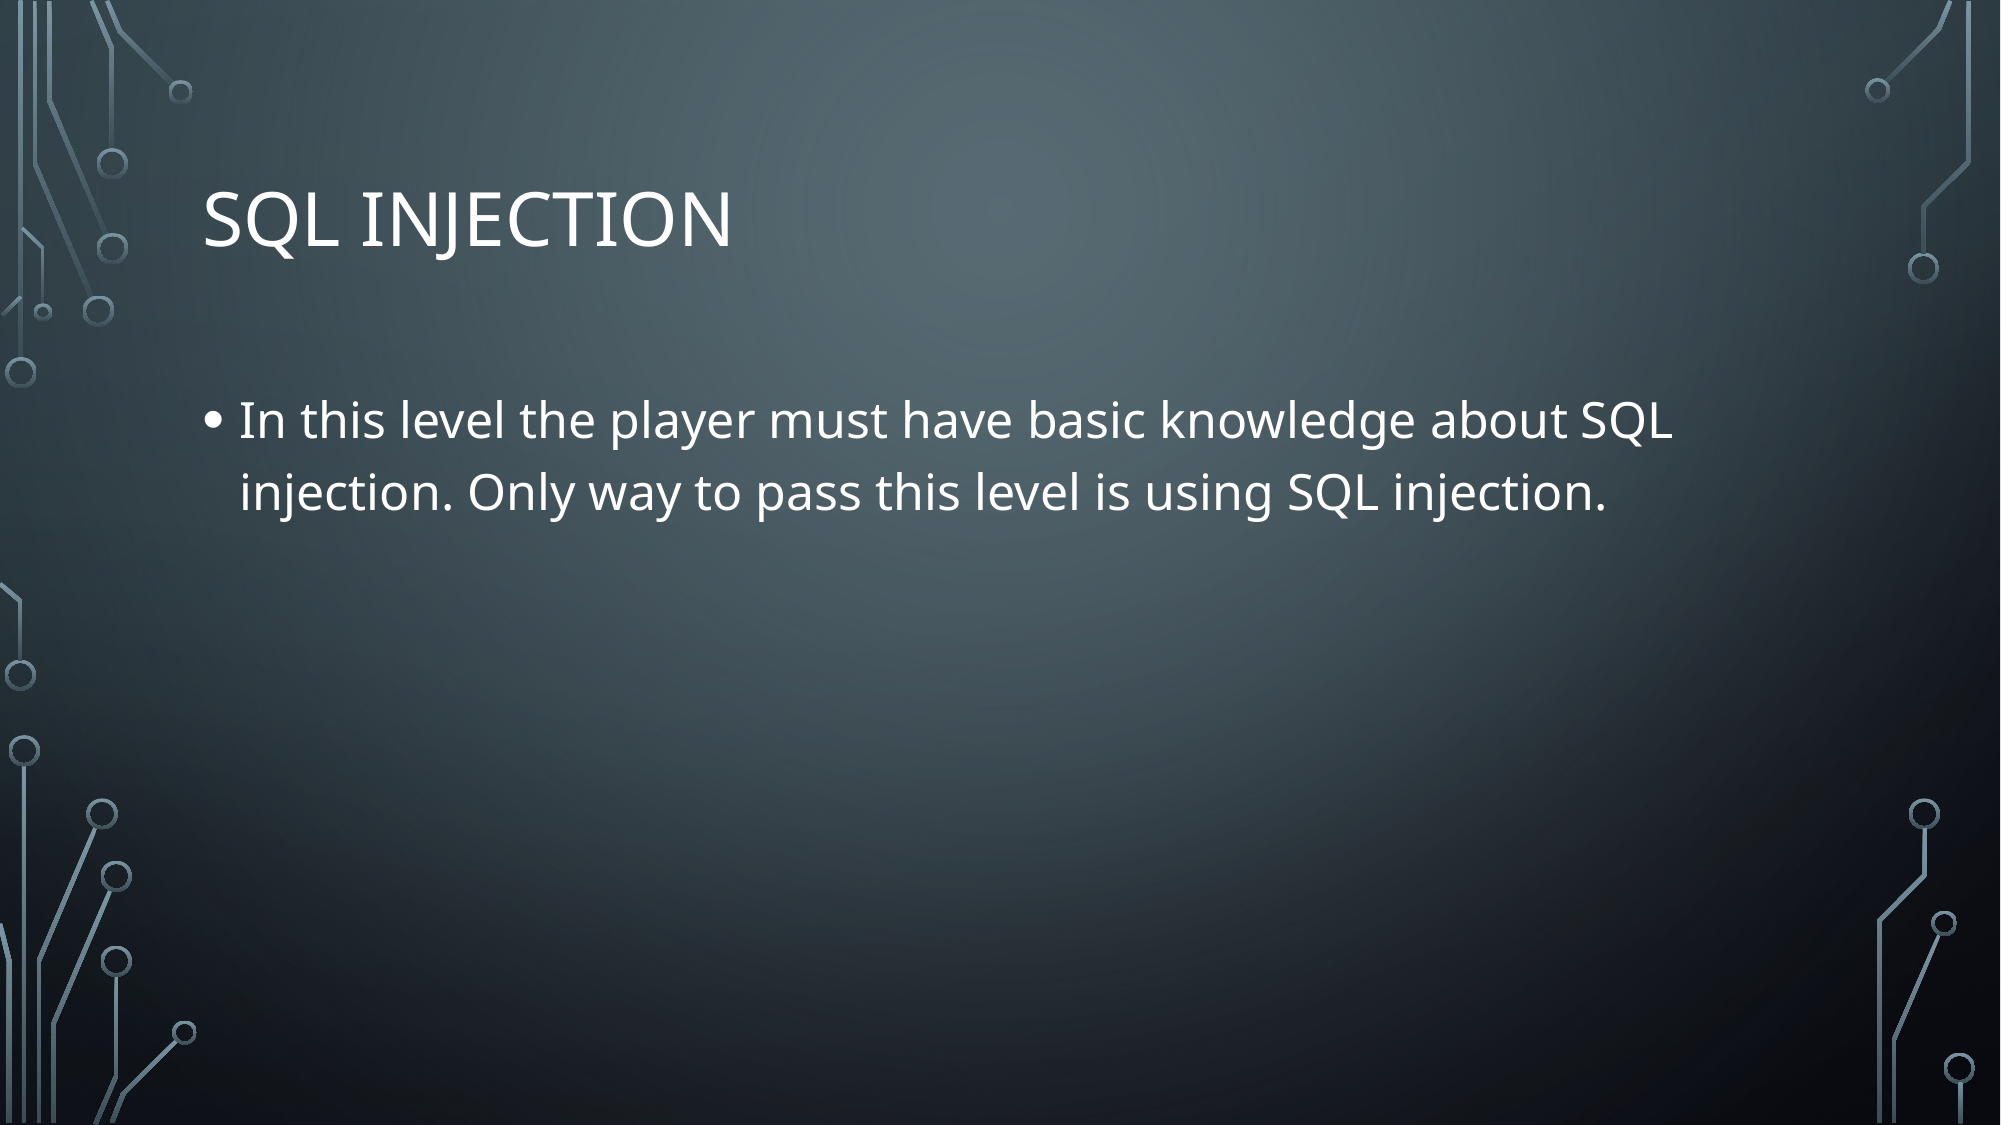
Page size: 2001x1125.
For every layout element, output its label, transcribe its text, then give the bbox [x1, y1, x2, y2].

title SQL Injection [187, 101, 1813, 344]
list In this level the player must have basic knowledge about SQL injection. Only way to pass this level is using SQL injection. [187, 369, 1813, 950]
